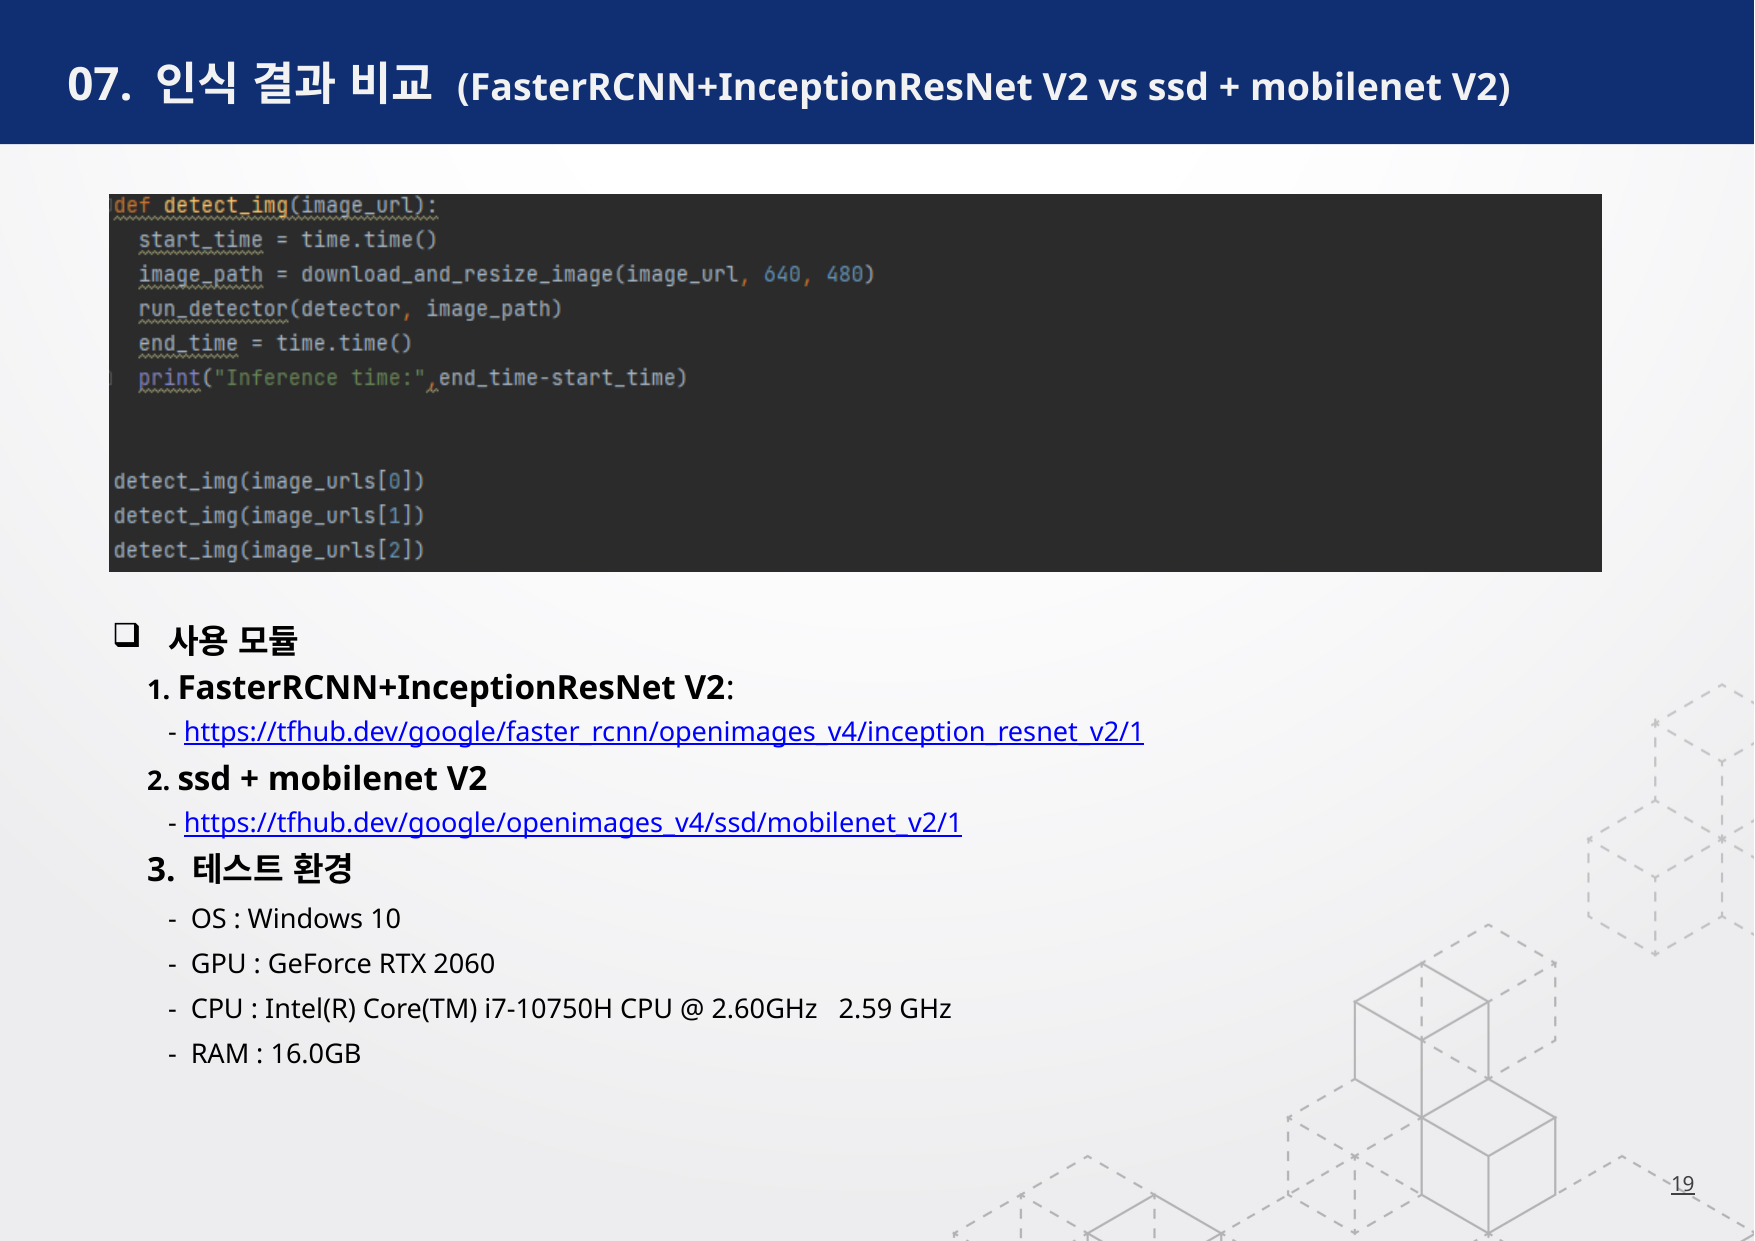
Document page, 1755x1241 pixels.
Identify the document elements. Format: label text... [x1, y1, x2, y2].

text_box 사용 모듈 1. FasterRCNN+InceptionResNet V2: - https://tfhub.dev/google/faster_rcnn/openimages_v4/inception_resnet_v2/1 2. ssd + mobilenet V2 - https://tfhub.dev/google/openimages_v4/ssd/mobilenet_v2/1 3. 테스트 환경 - OS : Windows 10 - GPU : GeForce RTX 2060 - CPU : Intel(R) Core(TM) i7-10750H CPU @ 2.60GHz 2.59 GHz - RAM : 16.0GB [97, 612, 1755, 1109]
picture [0, 0, 1754, 1241]
slide_number 19 [1585, 1151, 1712, 1218]
list 07. 인식 결과 비교 (FasterRCNN+InceptionResNet V2 vs ssd + mobilenet V2) [50, 45, 1693, 129]
